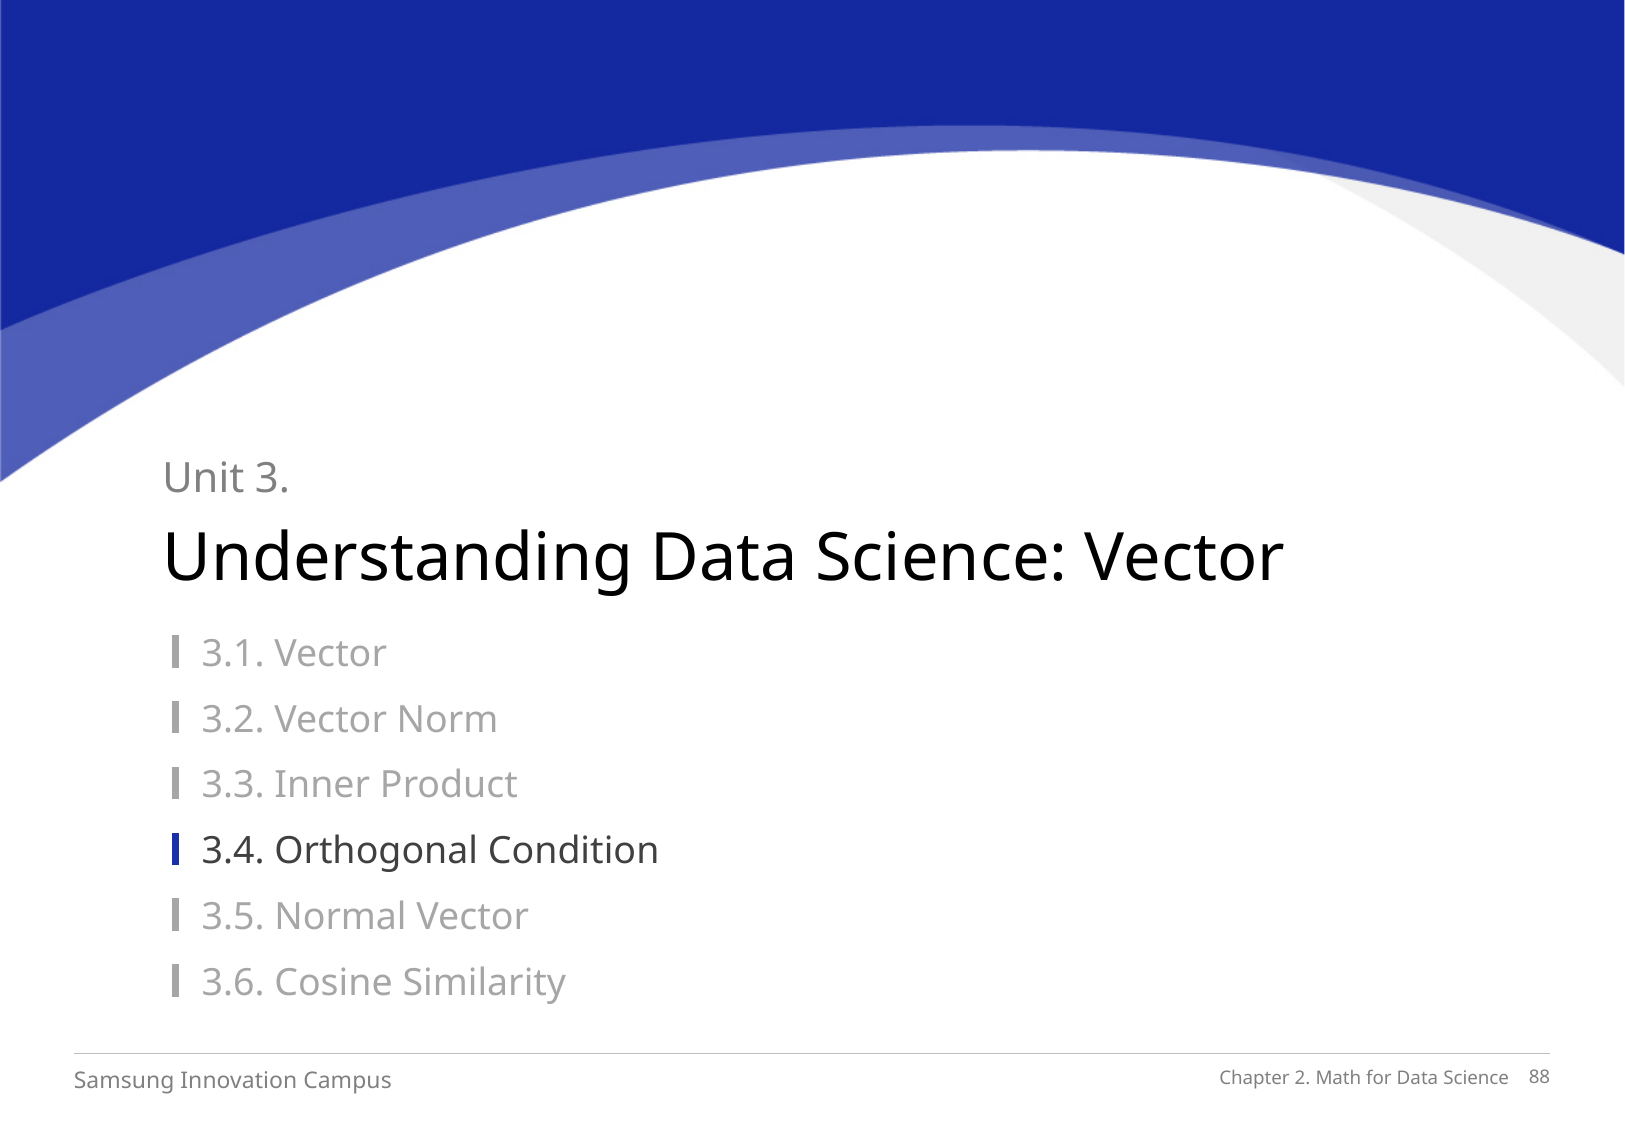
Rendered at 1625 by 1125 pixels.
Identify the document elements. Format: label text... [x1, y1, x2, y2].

text_box Unit 3. [161, 450, 1062, 502]
text_box 3.1. Vector 3.2. Vector Norm 3.3. Inner Product 3.4. Orthogonal Condition 3.5. Normal Vector 3.6. Cosine Similarity [172, 628, 825, 1004]
text_box Understanding Data Science: Vector [161, 513, 1625, 595]
picture [0, 0, 1625, 1125]
